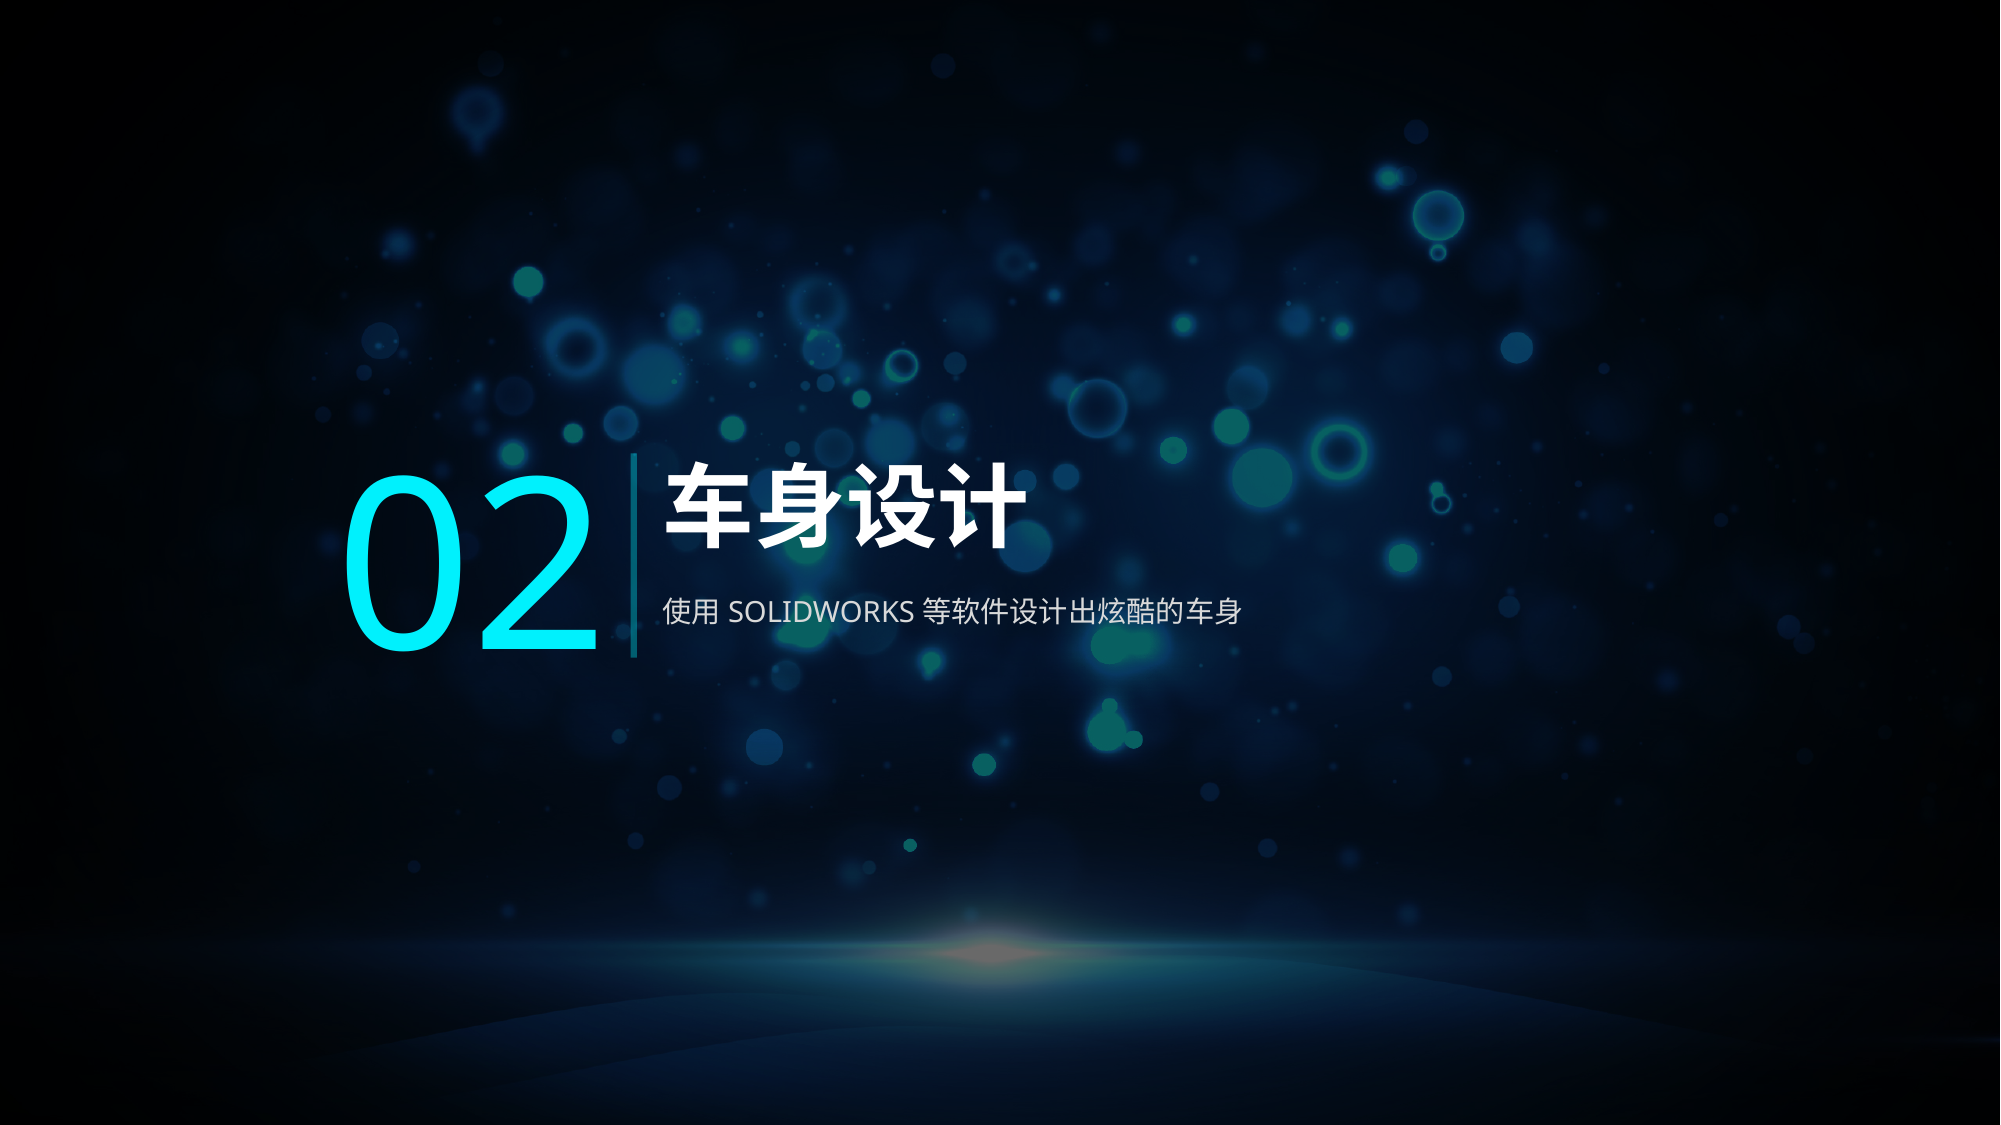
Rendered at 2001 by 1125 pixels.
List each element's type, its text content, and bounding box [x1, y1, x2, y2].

text_box [0, 0, 2000, 1125]
text_box 使用SOLIDWORKS等软件设计出炫酷的车身 [647, 568, 1659, 637]
text_box 车身设计 [647, 441, 1811, 566]
text_box 02 [320, 402, 624, 705]
